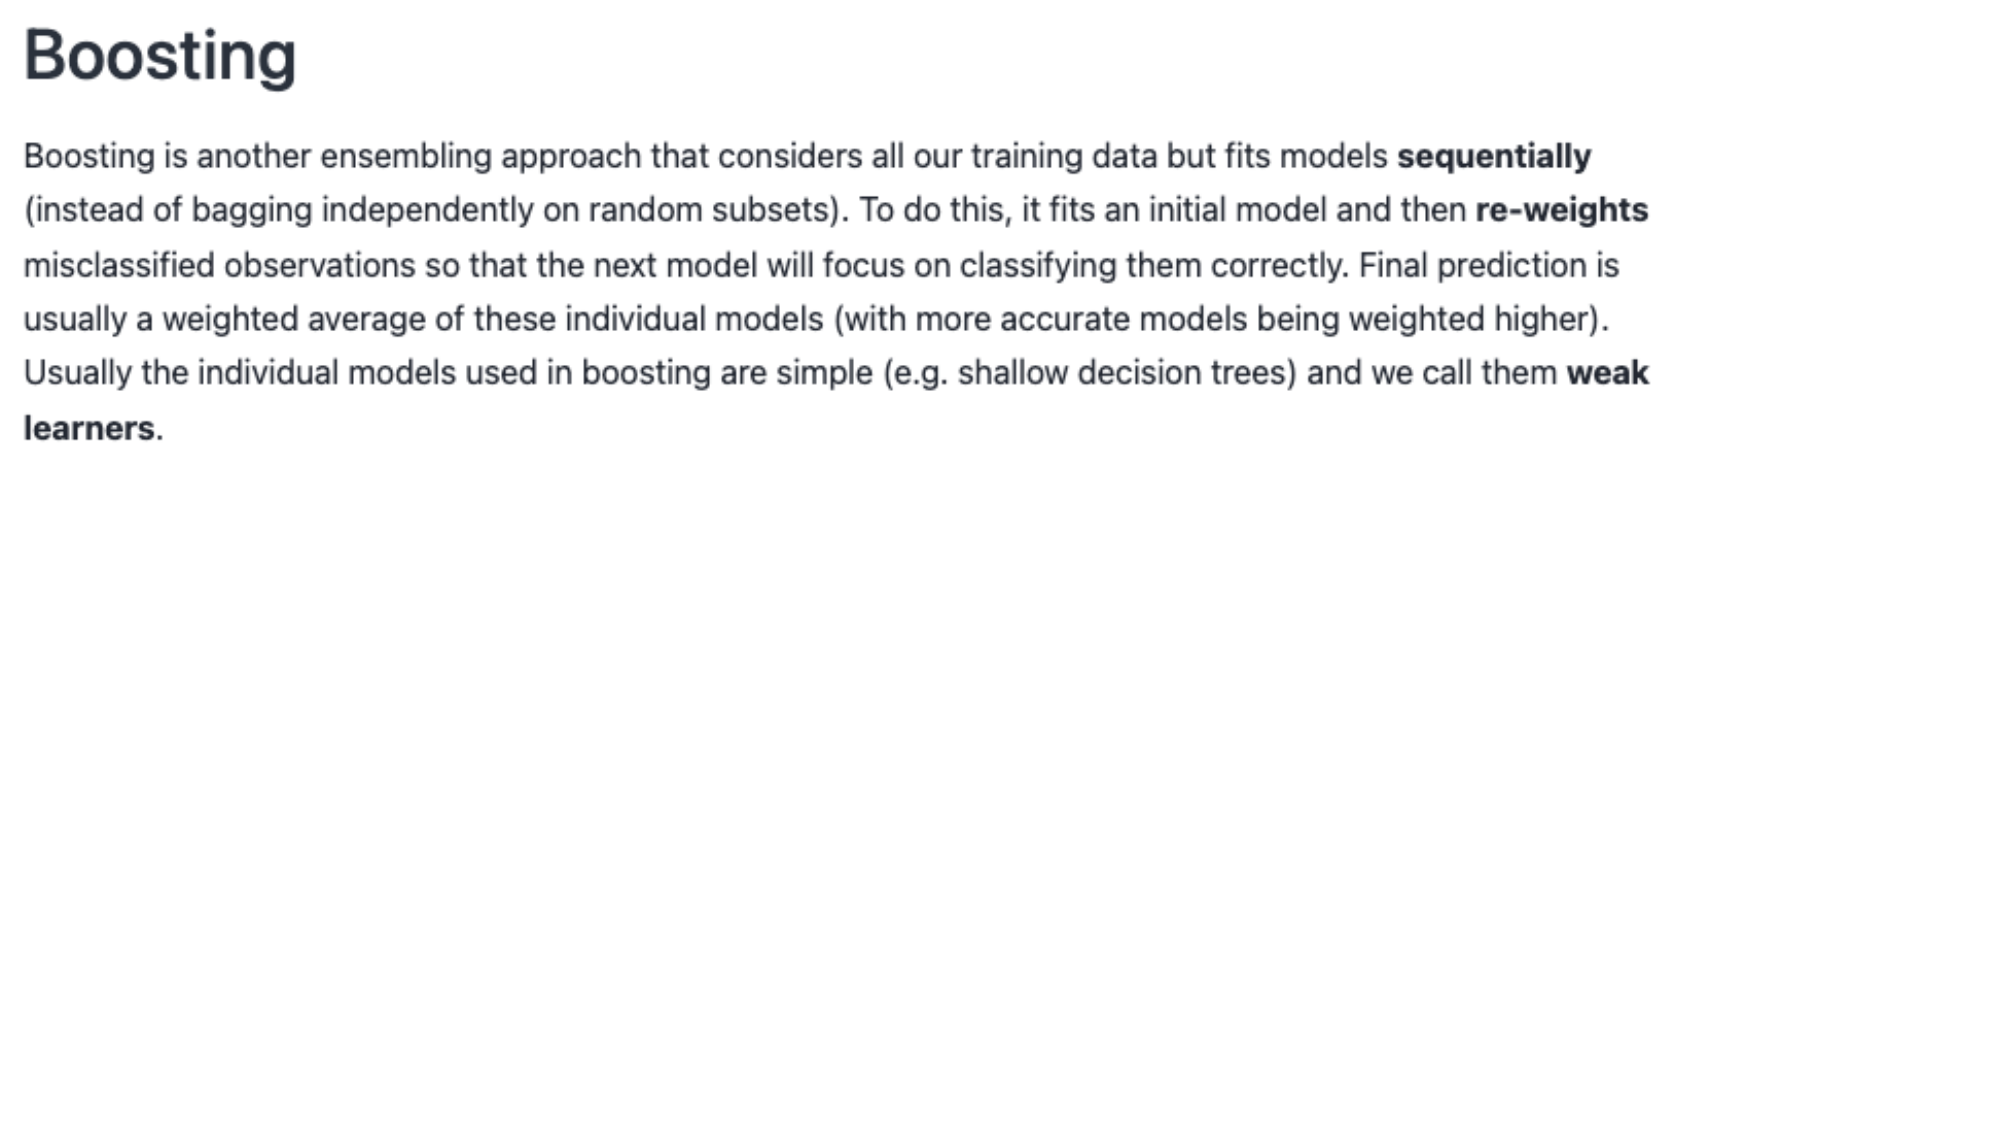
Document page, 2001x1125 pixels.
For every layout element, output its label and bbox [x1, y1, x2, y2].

picture [0, 0, 1674, 485]
